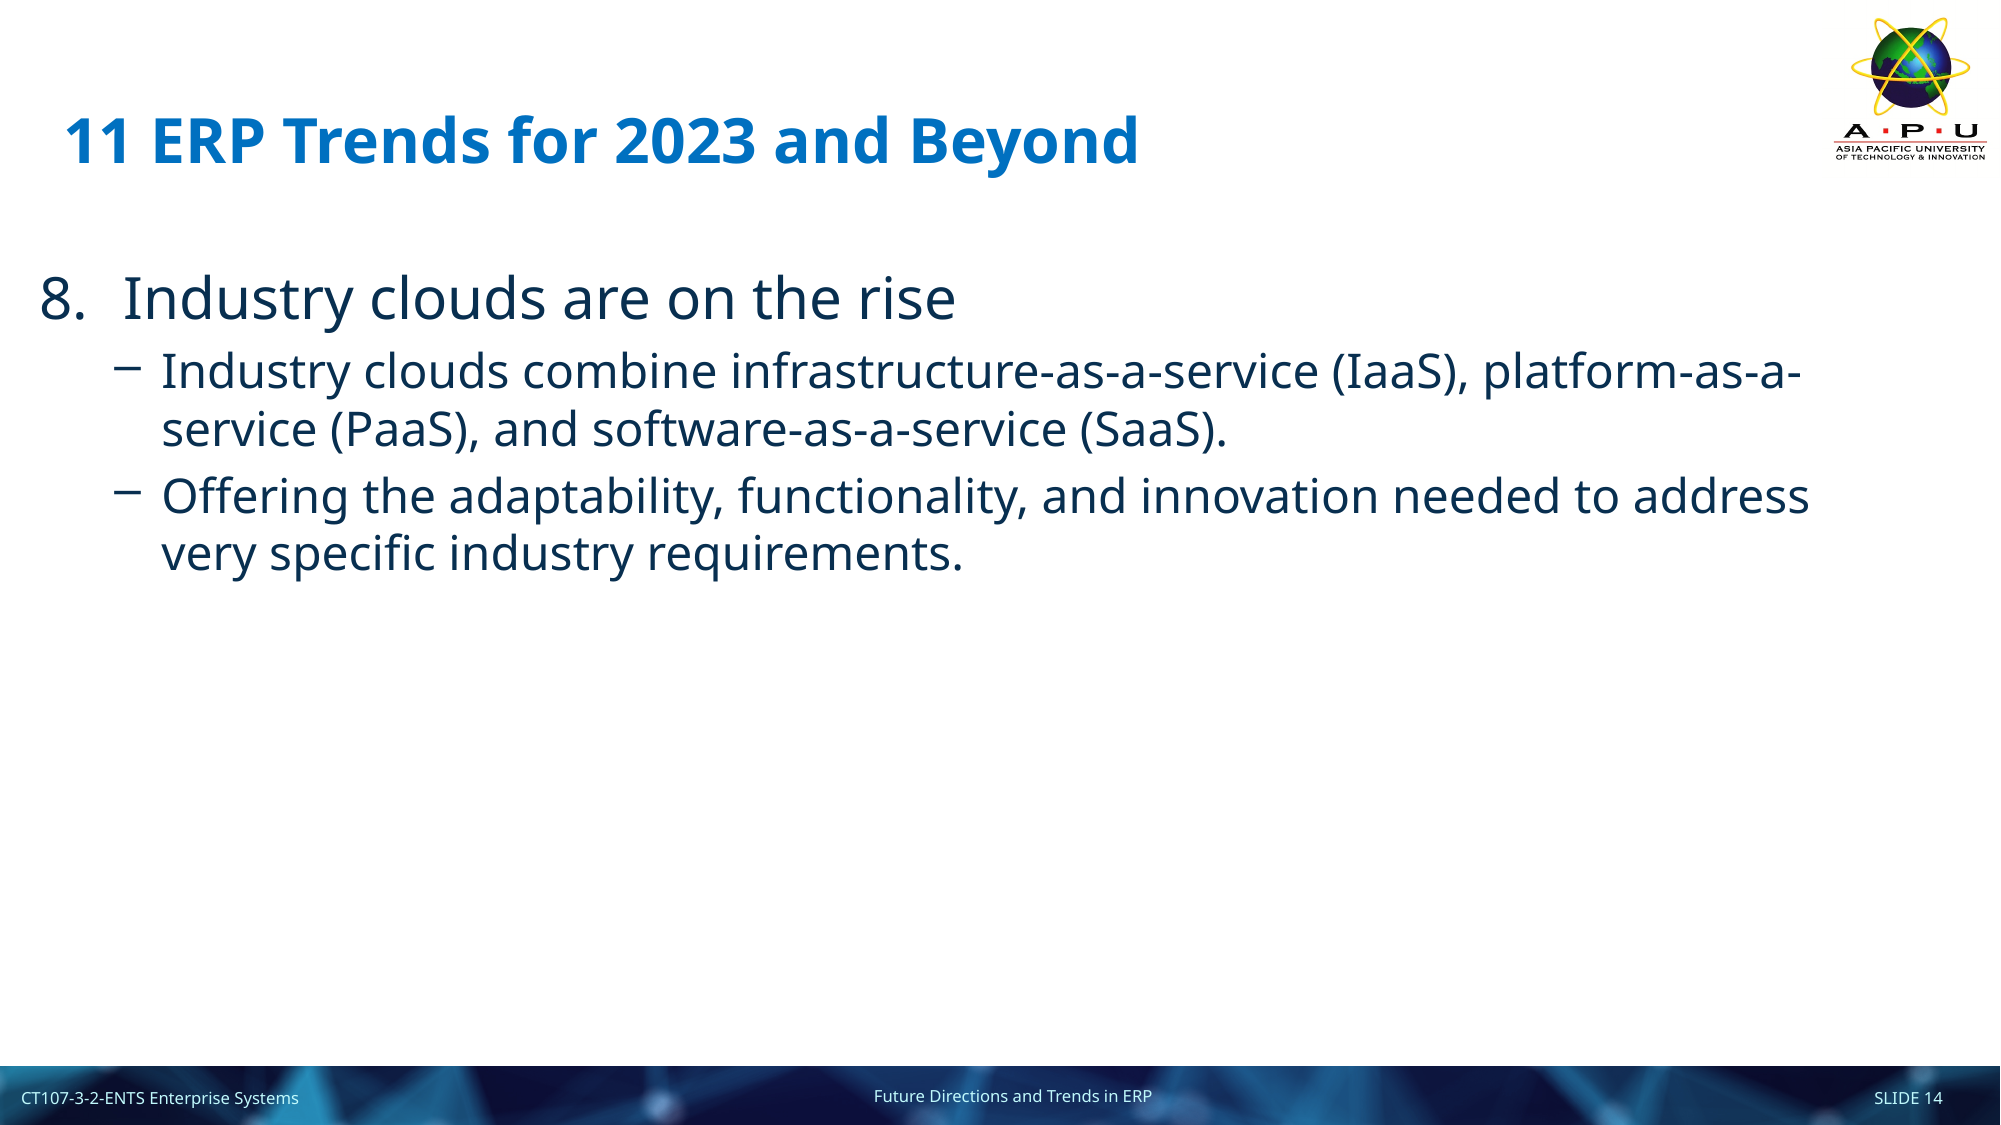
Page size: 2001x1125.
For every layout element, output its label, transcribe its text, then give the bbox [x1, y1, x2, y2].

picture [0, 1066, 2000, 1125]
list Industry clouds are on the rise Industry clouds combine infrastructure-as-a-service (IaaS), platform-as-a-service (PaaS), and software-as-a-service (SaaS). Offering the adaptability, functionality, and innovation needed to address very specific industry requirements. [24, 253, 1936, 997]
title 11 ERP Trends for 2023 and Beyond [48, 45, 1764, 233]
picture [1822, 0, 2000, 178]
